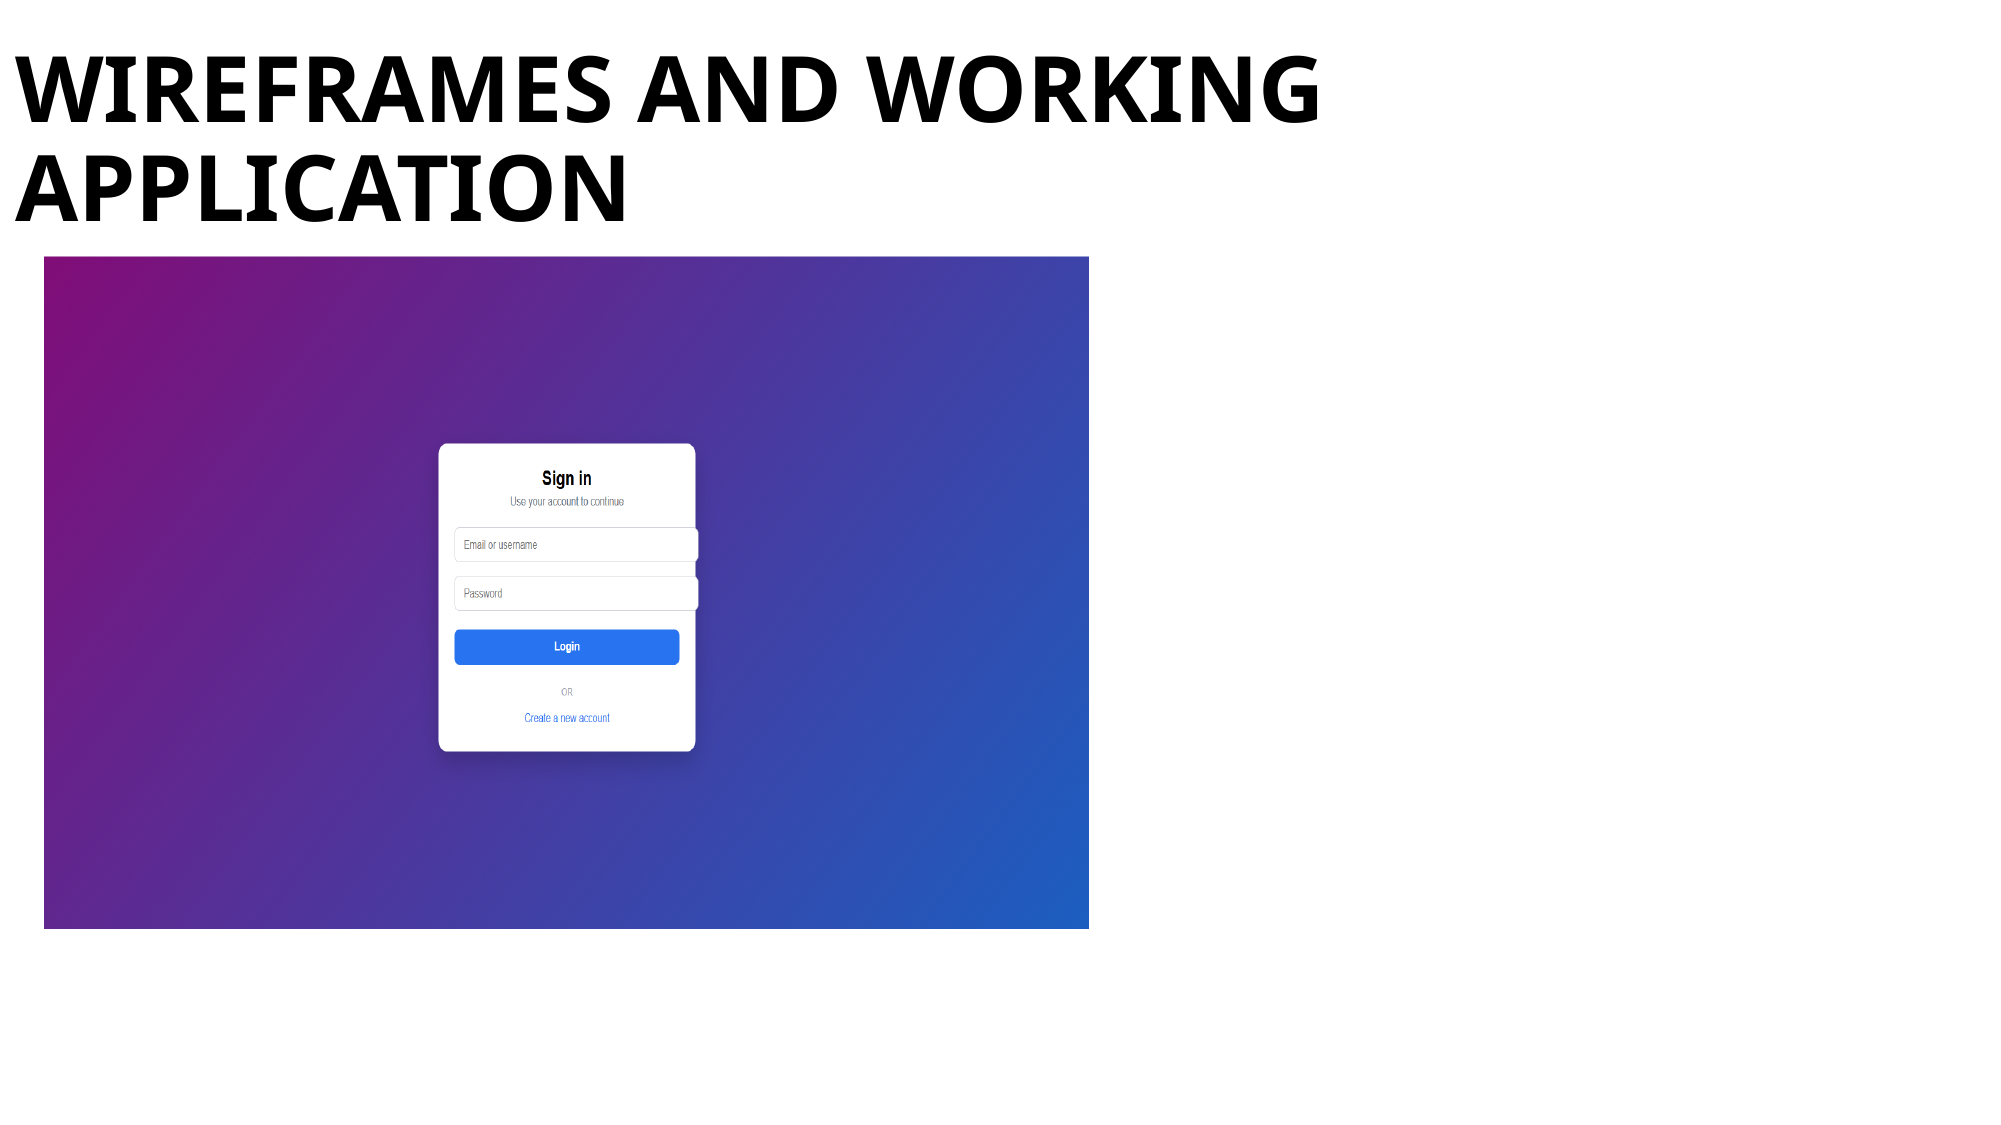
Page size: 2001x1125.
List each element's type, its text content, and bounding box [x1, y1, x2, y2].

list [41, 251, 1089, 930]
title WIREFRAMES AND WORKING APPLICATION [0, 34, 1725, 252]
